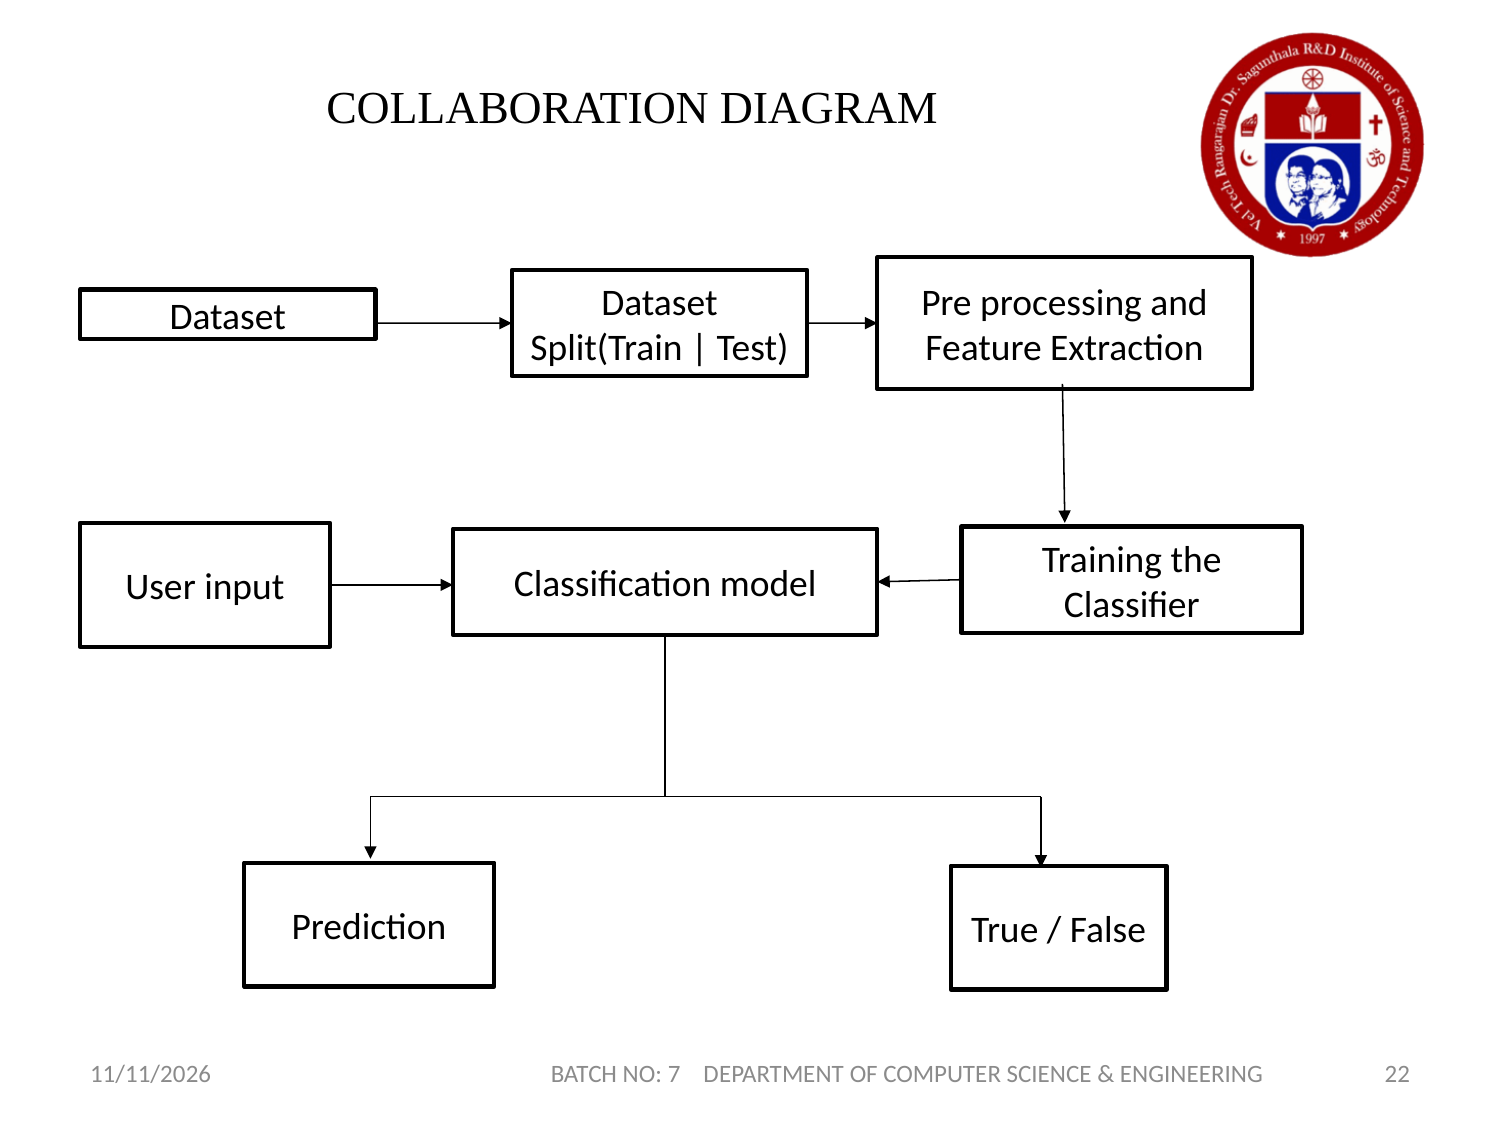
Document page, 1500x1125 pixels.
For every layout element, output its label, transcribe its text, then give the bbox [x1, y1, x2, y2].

text_box COLLABORATION DIAGRAM [311, 70, 1324, 141]
text_box Prediction [242, 861, 496, 989]
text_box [1062, 383, 1066, 524]
text_box True / False [949, 864, 1169, 992]
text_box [876, 579, 962, 583]
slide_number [75, 1042, 425, 1103]
picture [1200, 32, 1425, 258]
text_box Dataset [78, 287, 378, 341]
text_box Dataset Split(Train | Test) [510, 268, 809, 378]
footer BATCH NO: 7 DEPARTMENT OF COMPUTER SCIENCE & ENGINEERING [512, 1042, 1074, 1103]
text_box User input [78, 521, 332, 649]
slide_number 22 [1074, 1042, 1425, 1103]
text_box Classification model [451, 527, 879, 637]
text_box Pre processing and Feature Extraction [875, 255, 1254, 391]
text_box Training the Classifier [959, 524, 1304, 635]
